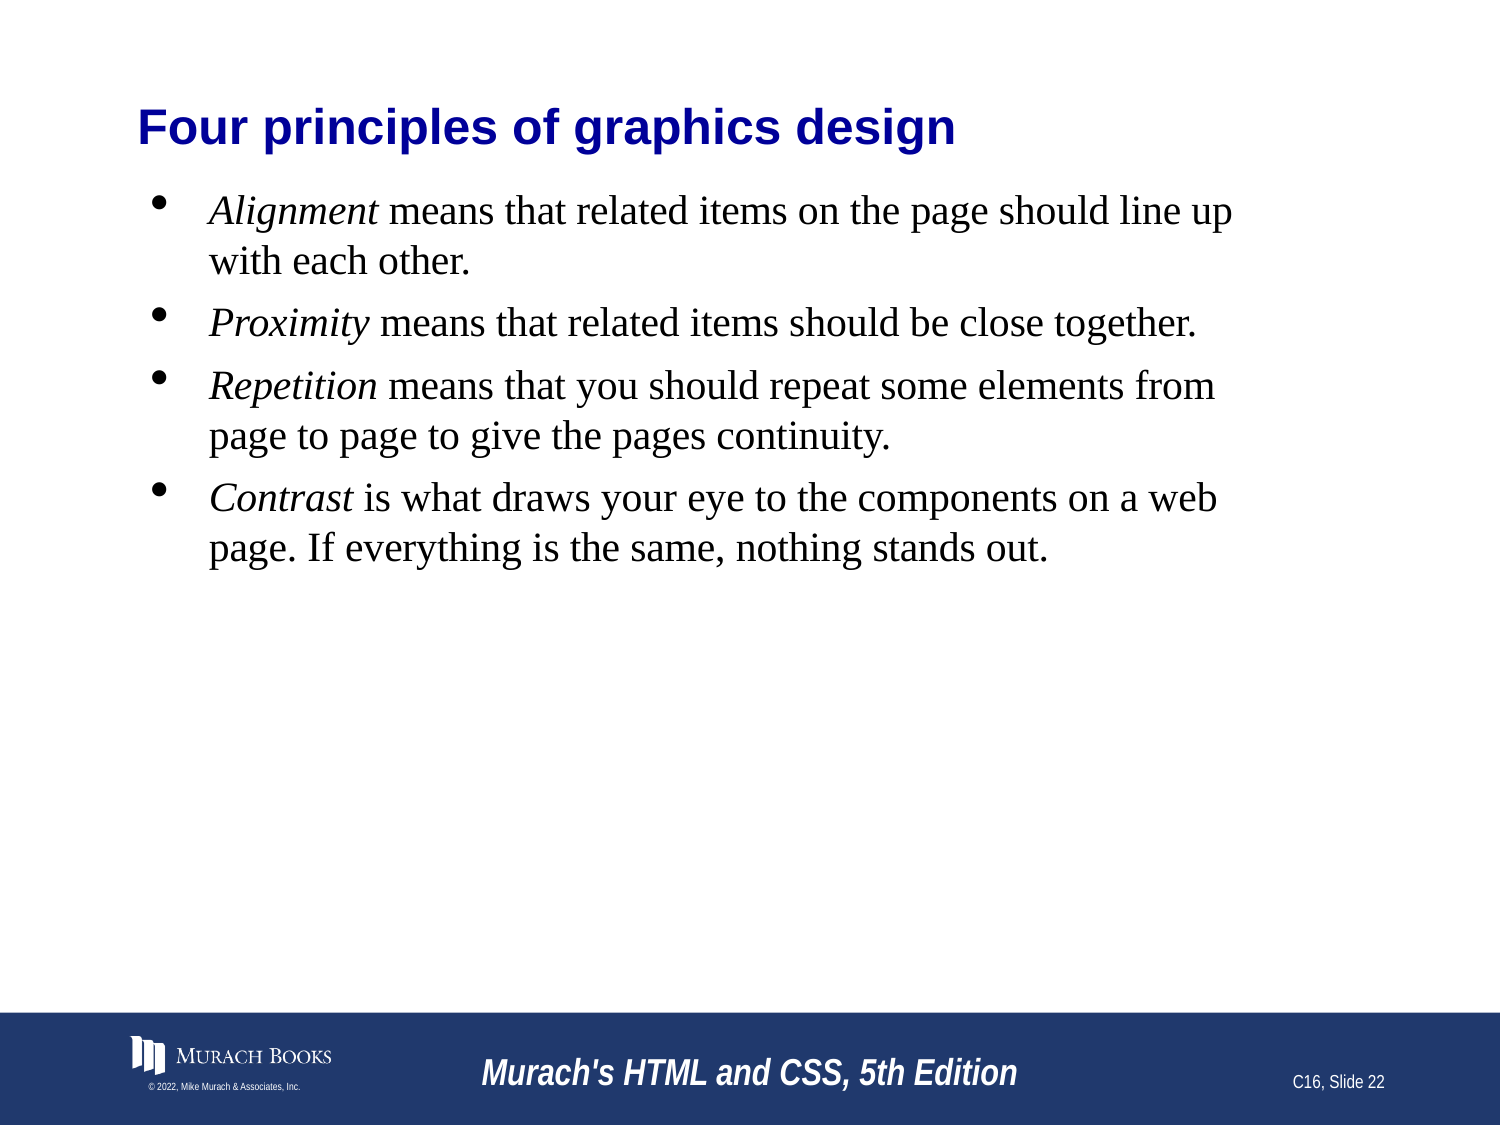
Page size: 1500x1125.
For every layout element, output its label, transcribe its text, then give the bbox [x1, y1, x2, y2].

footer © 2022, Mike Murach & Associates, Inc. [0, 1025, 450, 1100]
slide_number Murach's HTML and CSS, 5th Edition [450, 1025, 1050, 1100]
title Four principles of graphics design [137, 94, 1338, 156]
slide_number C16, Slide 22 [1087, 1025, 1400, 1100]
list Alignment means that related items on the page should line up with each other. Proximity means that related items should be close together. Repetition means that you should repeat some elements from page to page to give the pages continuity. Contrast is what draws your eye to the components on a web page. If everything is the same, nothing stands out. [137, 174, 1350, 975]
